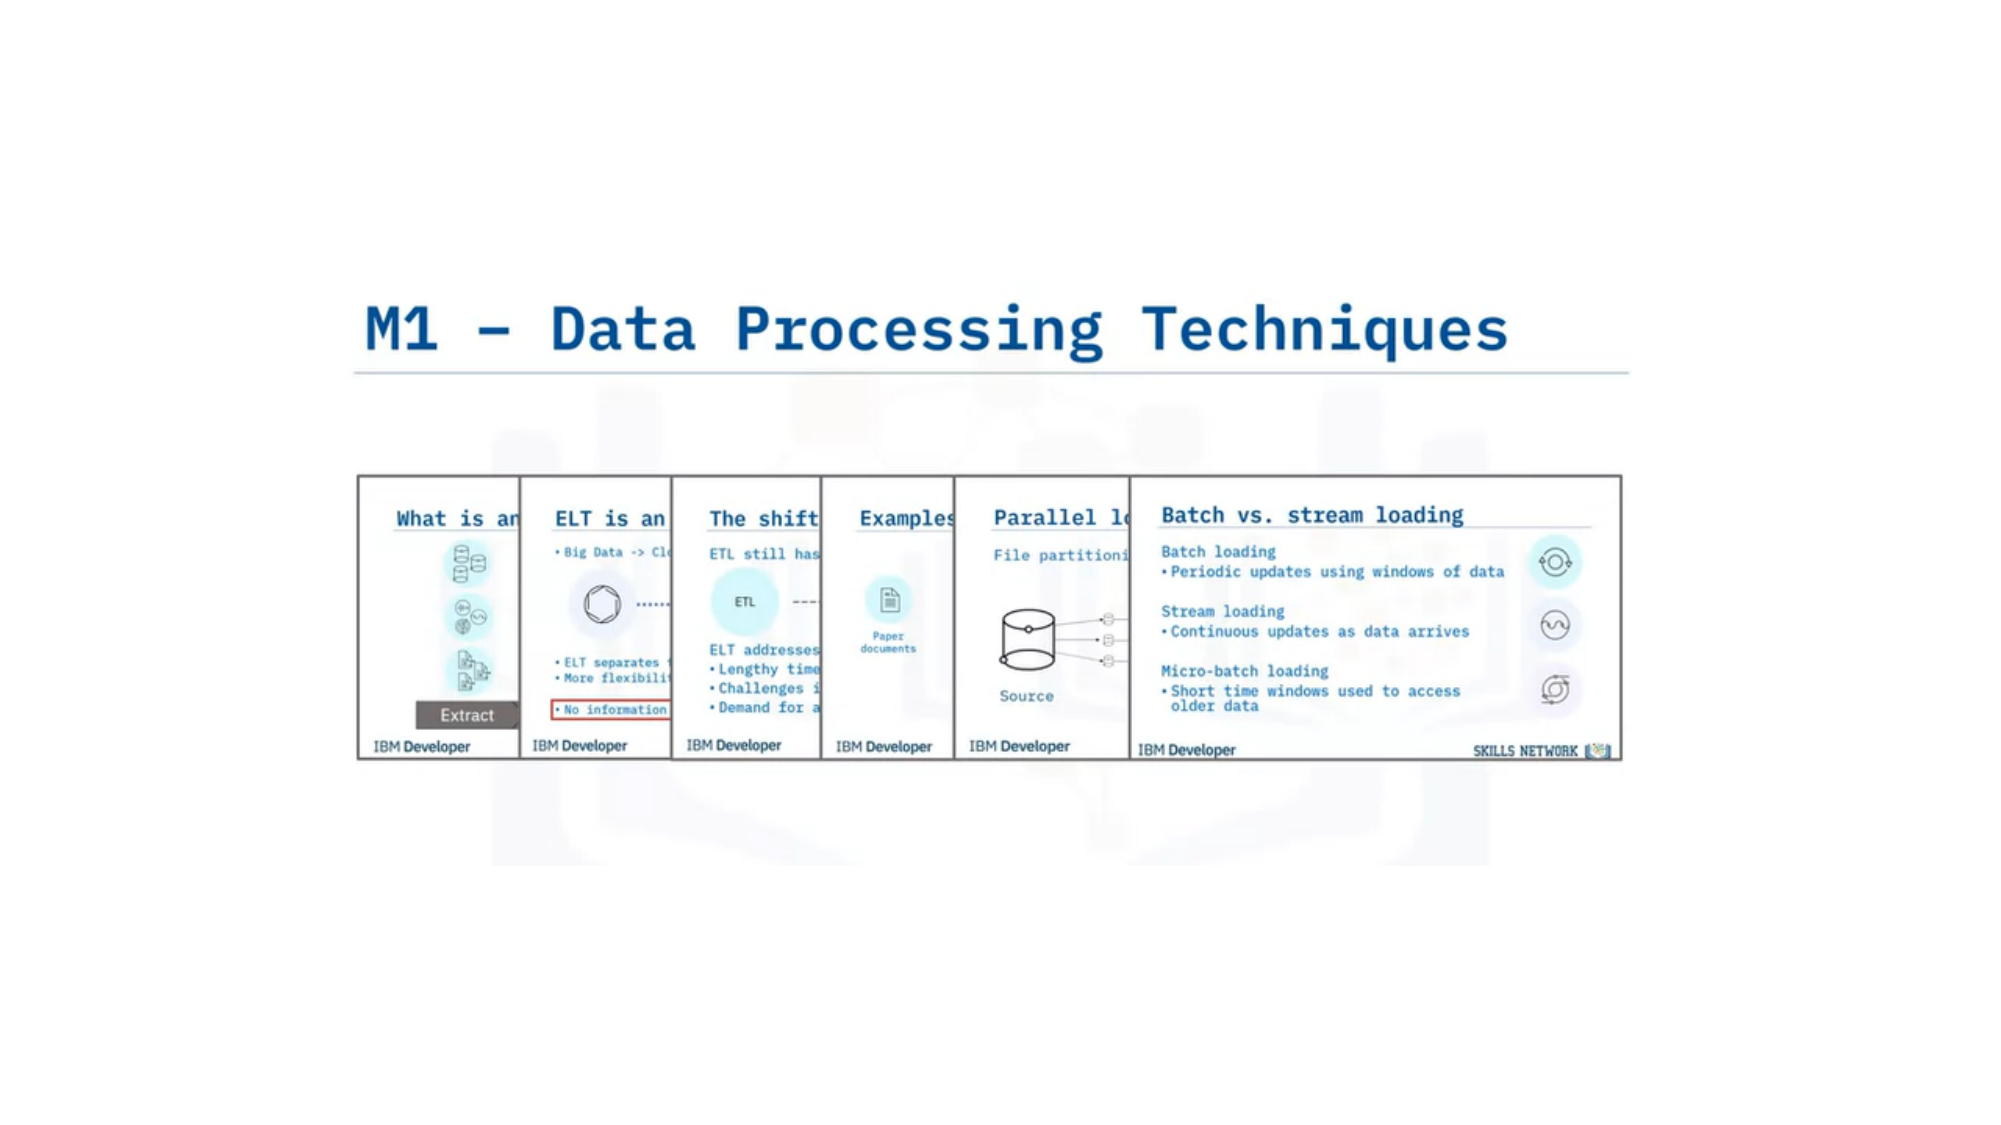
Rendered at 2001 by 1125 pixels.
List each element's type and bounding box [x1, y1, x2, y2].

picture [324, 259, 1676, 866]
